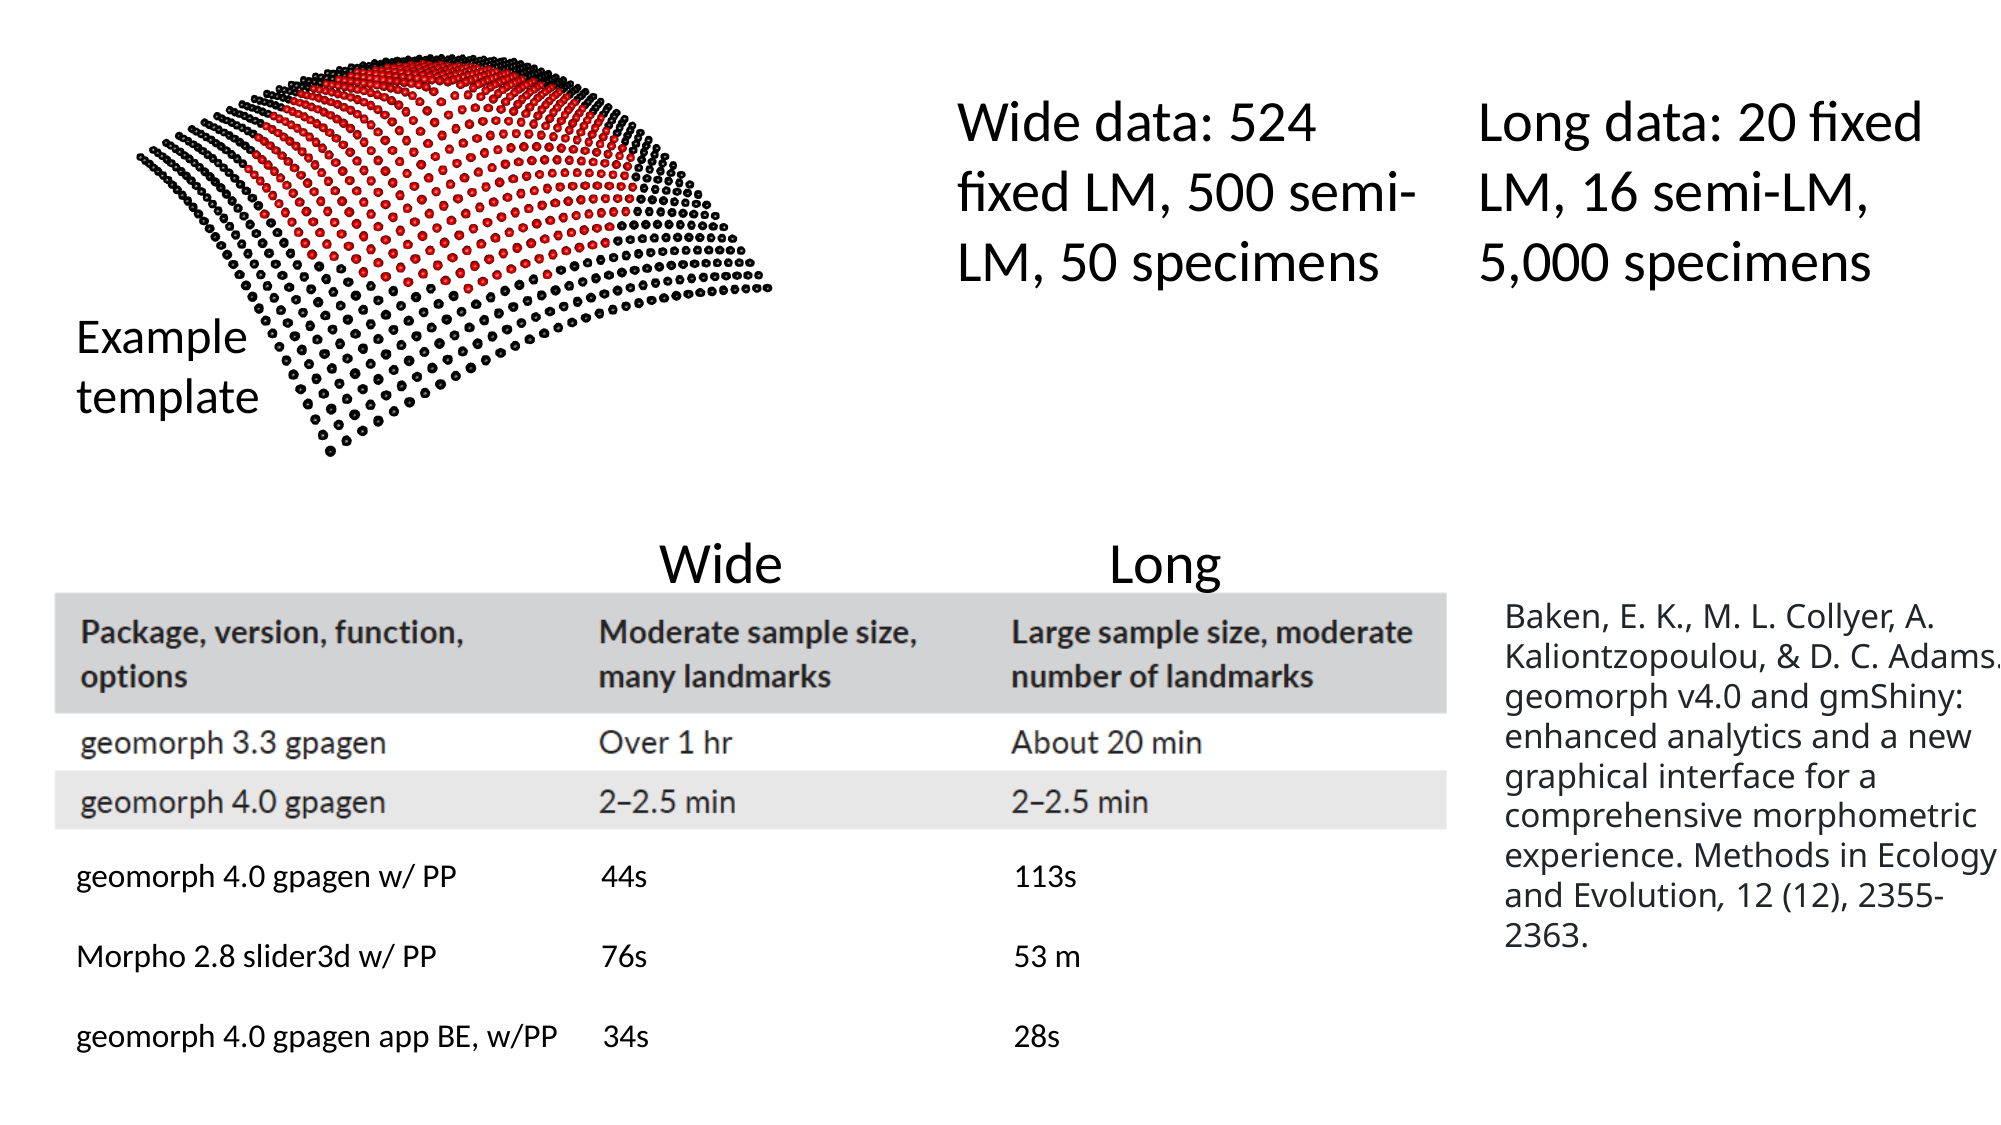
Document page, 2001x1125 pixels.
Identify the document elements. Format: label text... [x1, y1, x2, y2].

text_box Wide Long [644, 518, 1252, 562]
picture [94, 34, 786, 463]
text_box geomorph 4.0 gpagen w/ PP 44s 113s Morpho 2.8 slider3d w/ PP 76s 53 m geomorph 4.0 gpagen app BE, w/PP 34s 28s [61, 847, 1440, 1062]
text_box Baken, E. K., M. L. Collyer, A. Kaliontzopoulou, & D. C. Adams. geomorph v4.0 and gmShiny: enhanced analytics and a new graphical interface for a comprehensive morphometric experience. Methods in Ecology and Evolution, 12 (12), 2355-2363. [1489, 587, 2000, 962]
text_box Example template [61, 295, 94, 431]
text_box Long data: 20 fixed LM, 16 semi-LM, 5,000 specimens [1463, 75, 1972, 300]
picture [41, 562, 1462, 838]
text_box Wide data: 524 fixed LM, 500 semi-LM, 50 specimens [942, 75, 1452, 300]
